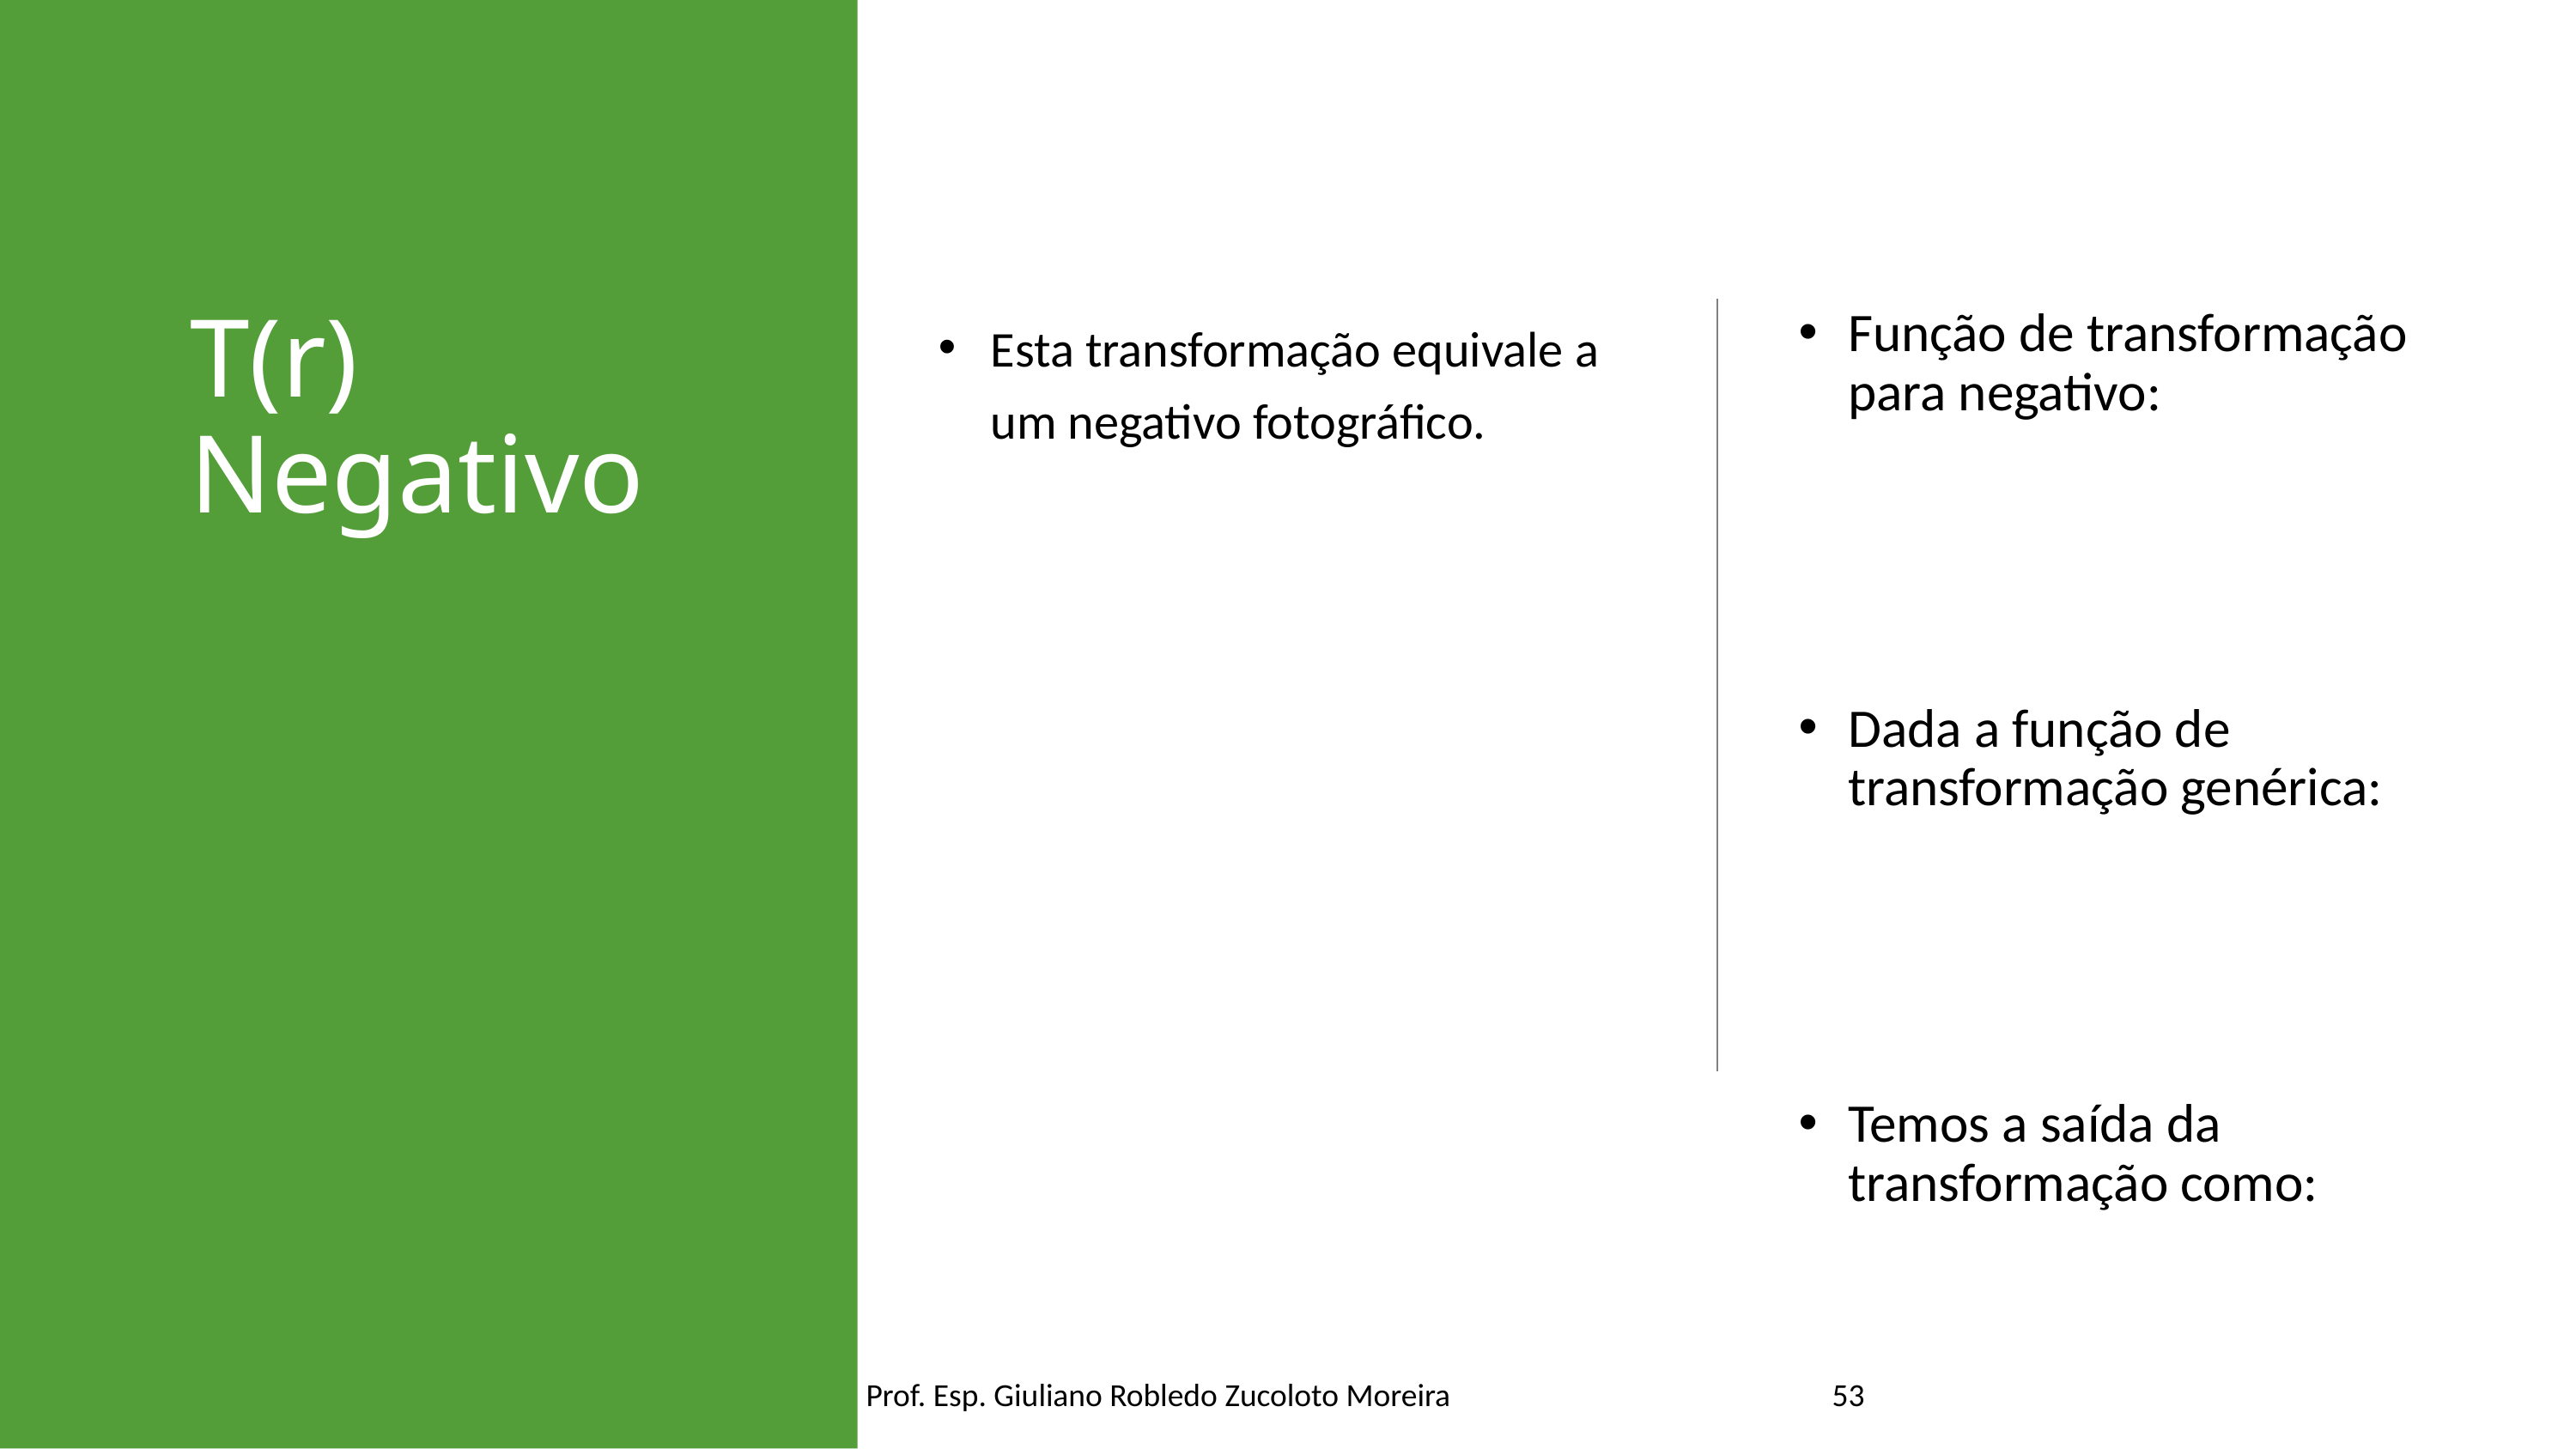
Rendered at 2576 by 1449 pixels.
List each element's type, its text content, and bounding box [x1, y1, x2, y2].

list Esta transformação equivale a um negativo fotográfico. [925, 298, 1650, 1221]
title T(r) Negativo [177, 298, 790, 1221]
slide_number 53 [1819, 1343, 2399, 1420]
text_box [0, 0, 859, 1449]
footer Prof. Esp. Giuliano Robledo Zucoloto Moreira [853, 1343, 1723, 1420]
